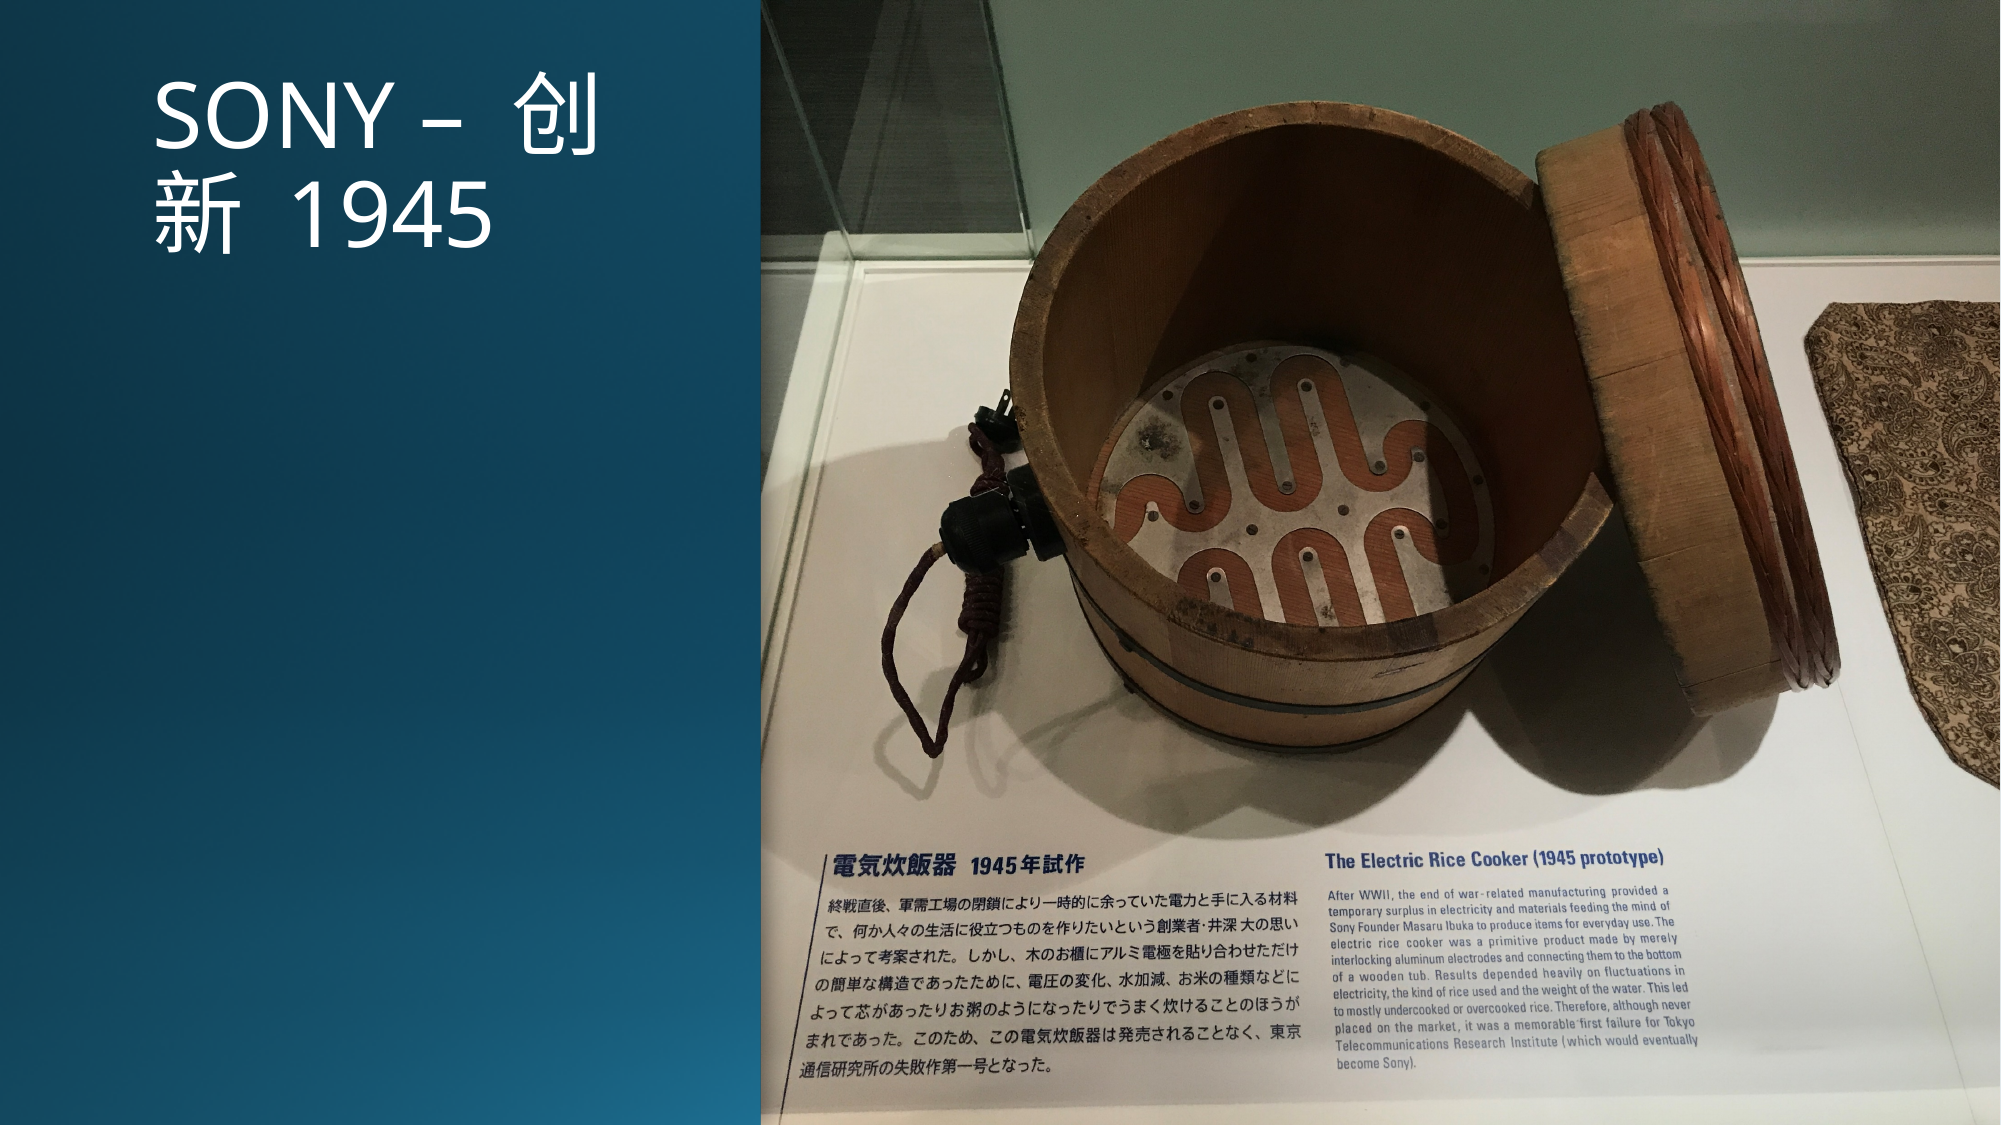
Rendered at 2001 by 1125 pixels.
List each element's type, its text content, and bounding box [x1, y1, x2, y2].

text_box [0, 0, 760, 1125]
picture [760, 0, 2001, 1125]
title SONY – 创新 1945 [137, 59, 709, 278]
